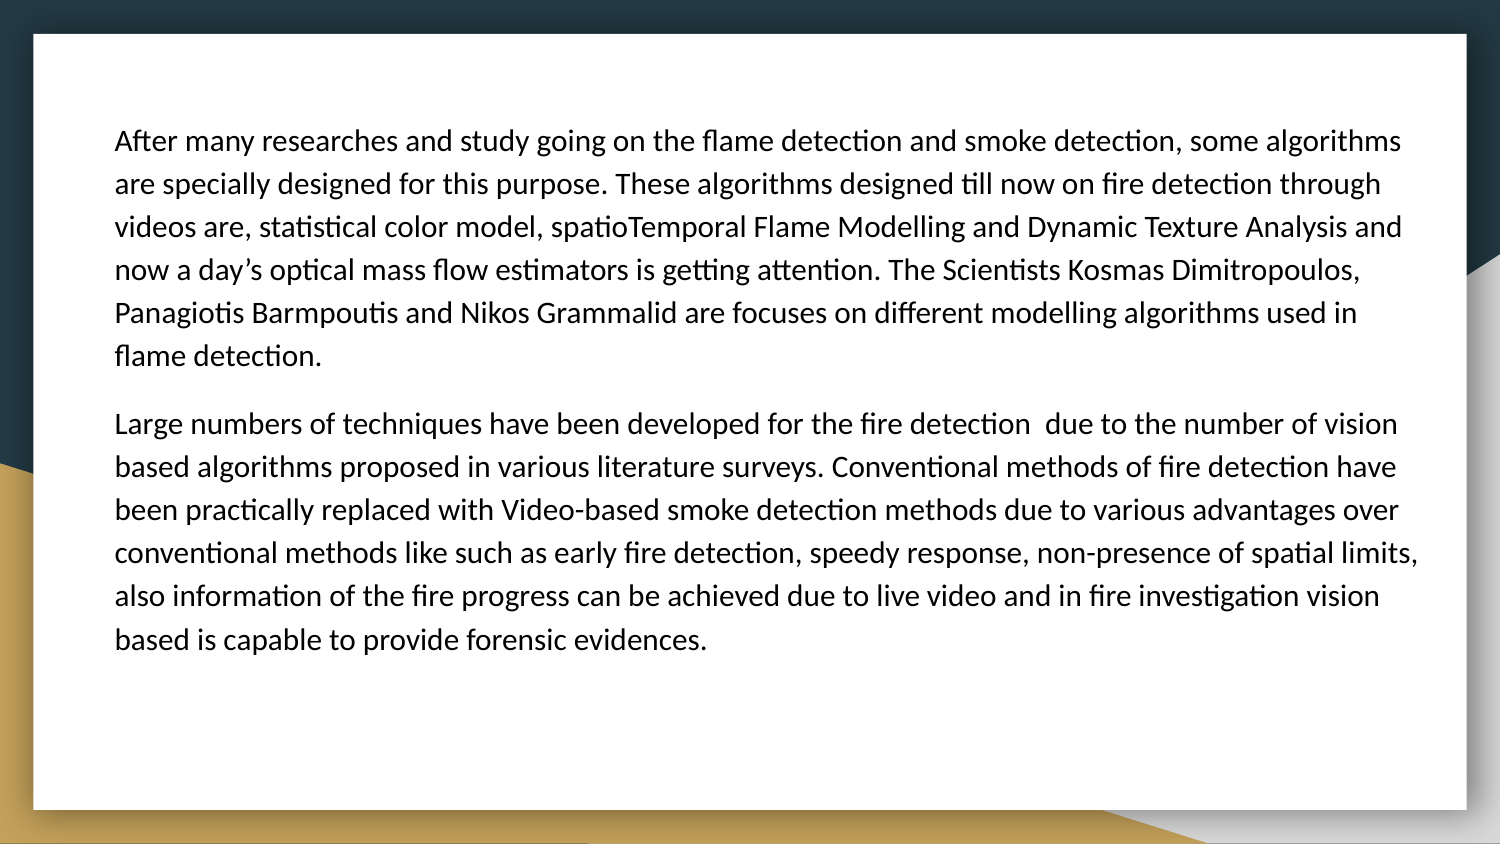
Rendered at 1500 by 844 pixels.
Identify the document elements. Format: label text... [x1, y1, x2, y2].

list After many researches and study going on the flame detection and smoke detection, some algorithms are specially designed for this purpose. These algorithms designed till now on fire detection through videos are, statistical color model, spatioTemporal Flame Modelling and Dynamic Texture Analysis and now a day’s optical mass flow estimators is getting attention. The Scientists Kosmas Dimitropoulos, Panagiotis Barmpoutis and Nikos Grammalid are focuses on different modelling algorithms used in flame detection. Large numbers of techniques have been developed for the fire detection due to the number of vision based algorithms proposed in various literature surveys. Conventional methods of fire detection have been practically replaced with Video-based smoke detection methods due to various advantages over conventional methods like such as early fire detection, speedy response, non-presence of spatial limits, also information of the fire progress can be achieved due to live video and in fire investigation vision based is capable to provide forensic evidences. [99, 99, 1448, 716]
